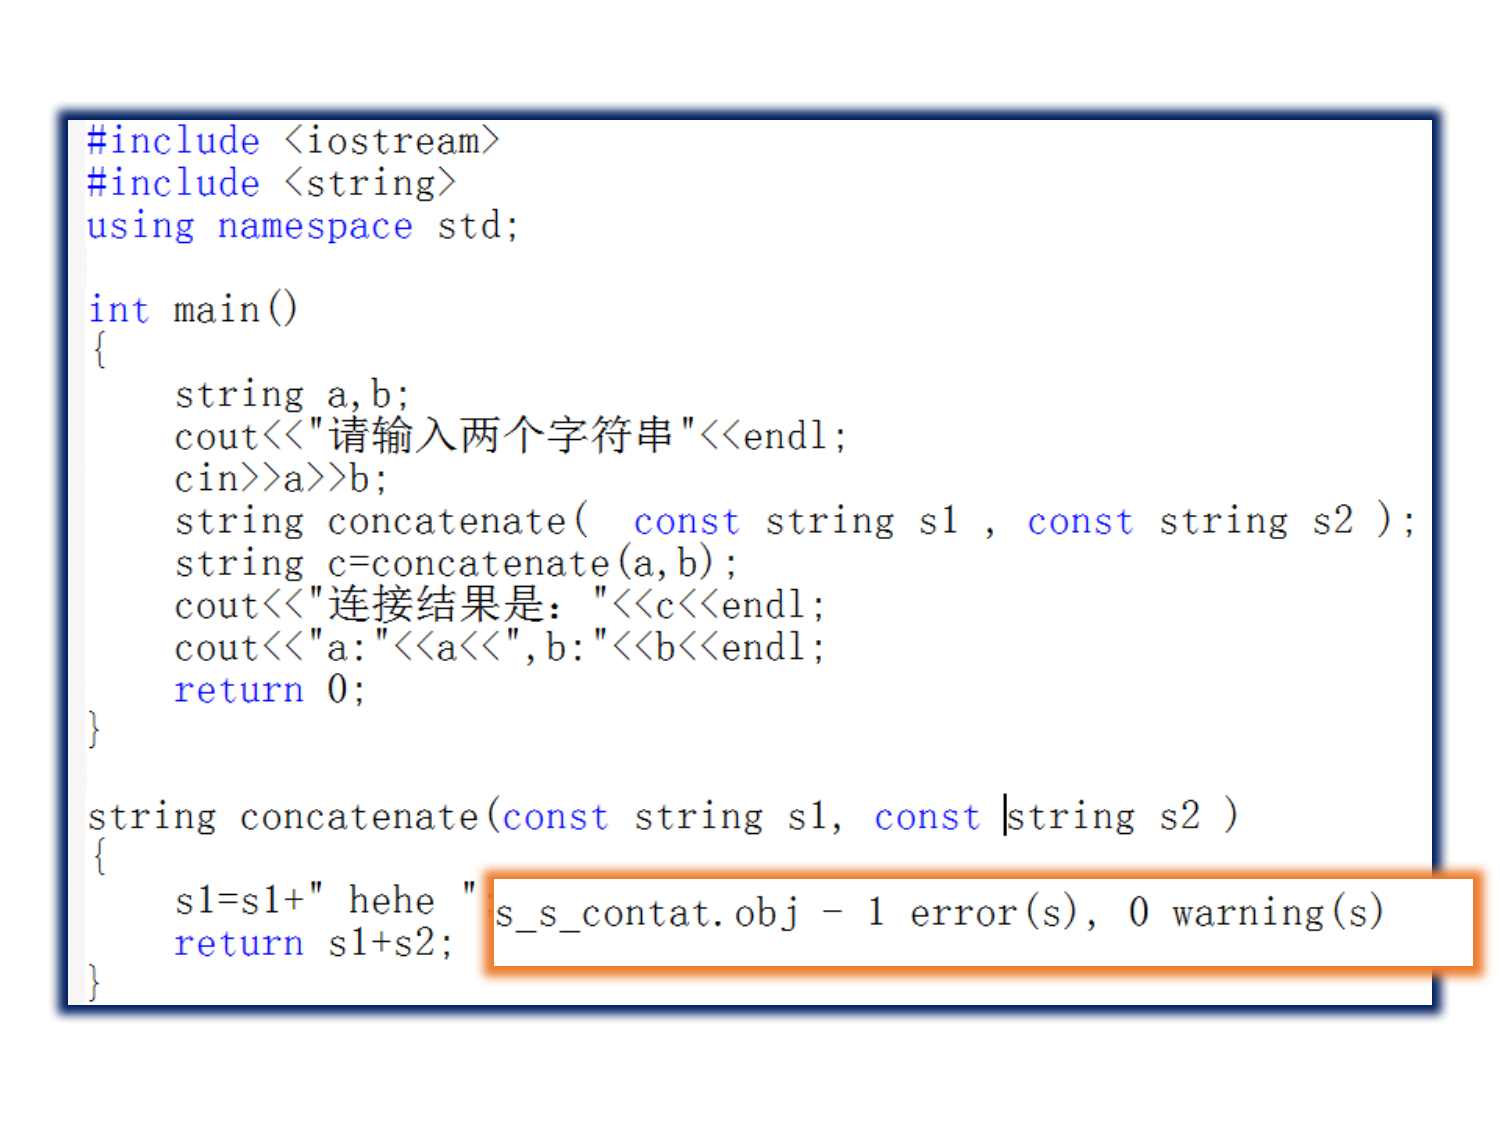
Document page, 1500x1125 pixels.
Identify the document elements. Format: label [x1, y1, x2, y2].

picture [67, 119, 1473, 1006]
